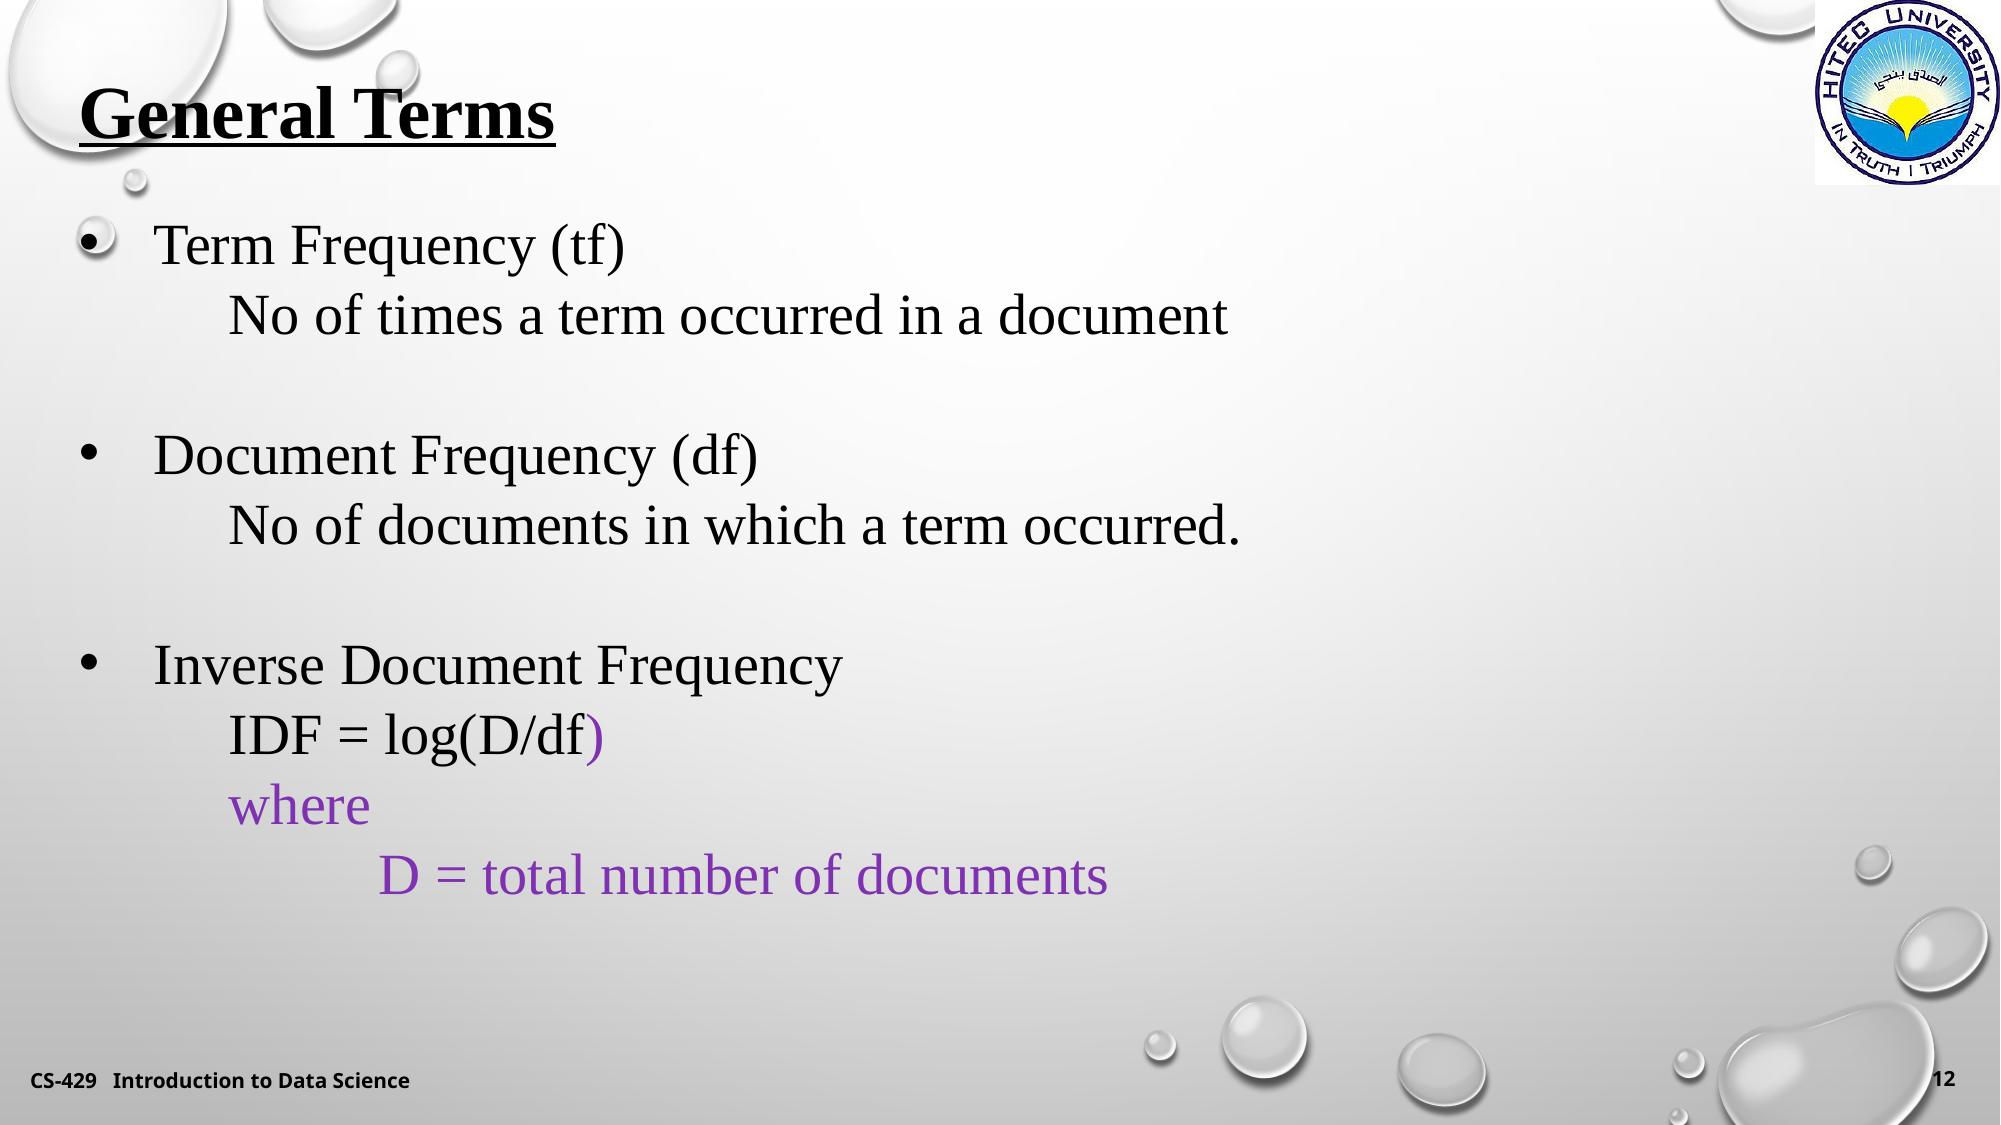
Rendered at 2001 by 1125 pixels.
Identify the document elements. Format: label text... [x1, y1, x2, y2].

text_box General Terms [64, 56, 1809, 162]
picture [0, 0, 2000, 1125]
text_box Term Frequency (tf) No of times a term occurred in a document Document Frequency (df) No of documents in which a term occurred. Inverse Document Frequency IDF = log(D/df) where D = total number of documents [64, 198, 2000, 984]
slide_number 12 [1845, 1050, 1971, 1110]
footer CS-429 Introduction to Data Science [15, 1050, 1110, 1110]
